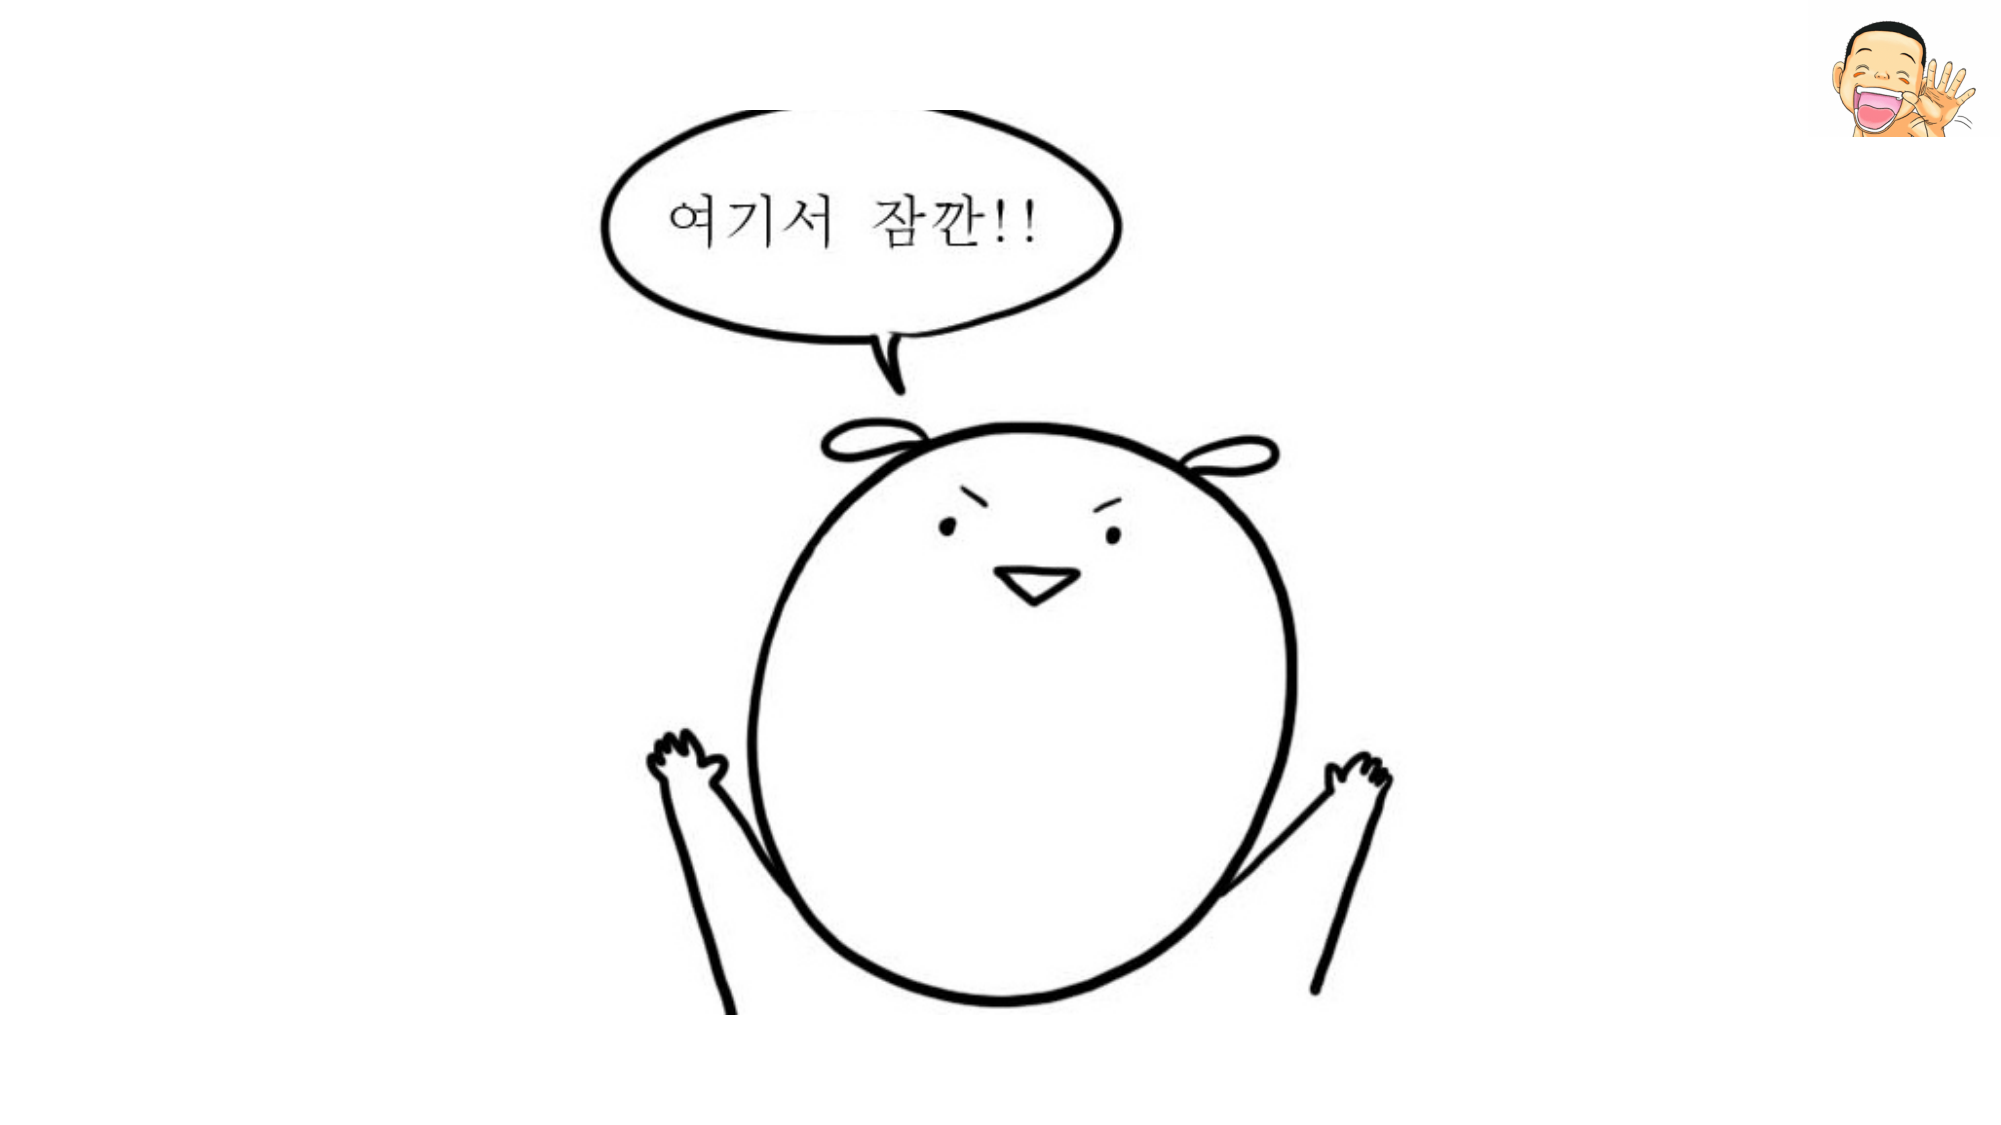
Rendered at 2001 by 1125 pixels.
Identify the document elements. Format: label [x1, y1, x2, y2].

picture [1808, 0, 2000, 137]
picture [580, 110, 1420, 1015]
